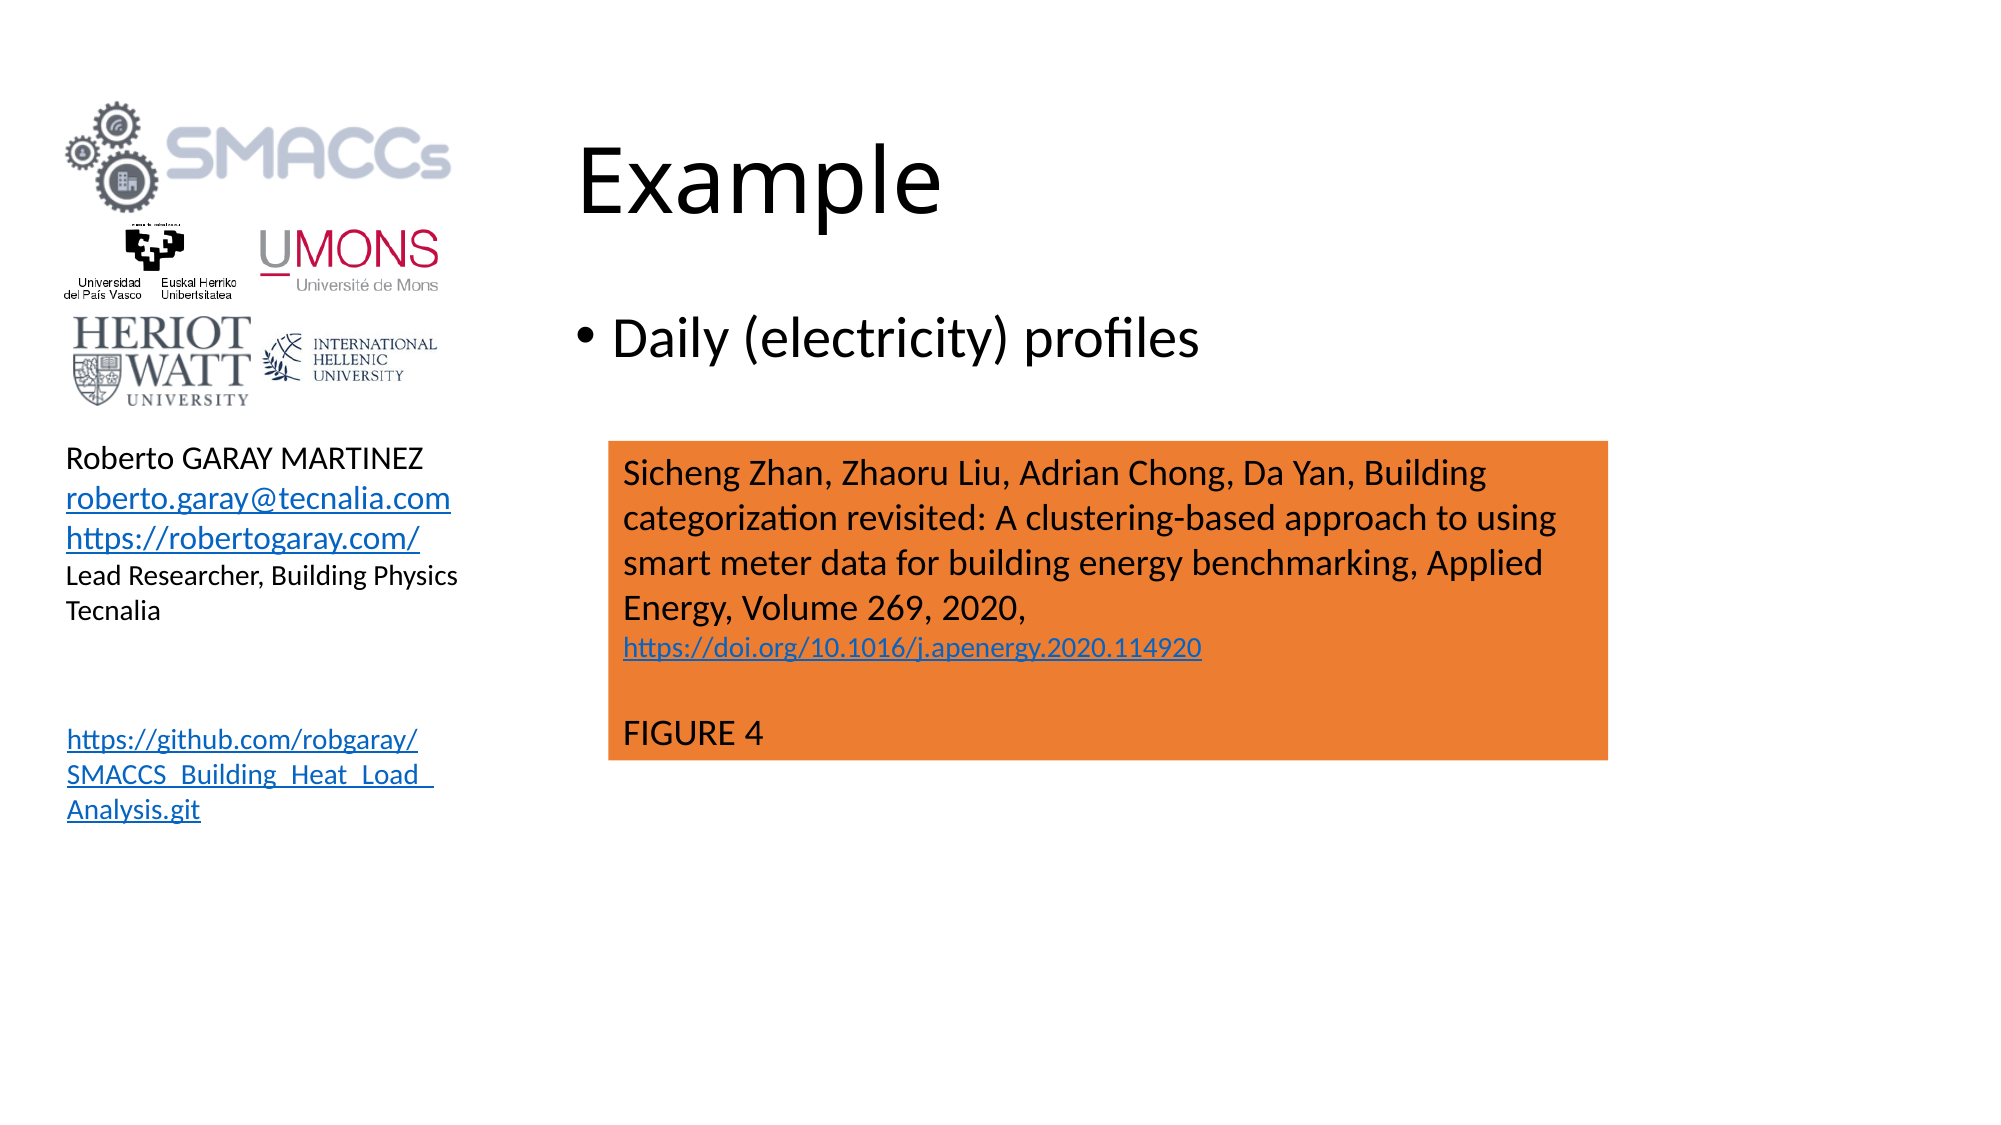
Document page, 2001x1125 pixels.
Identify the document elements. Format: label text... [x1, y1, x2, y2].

text_box Sicheng Zhan, Zhaoru Liu, Adrian Chong, Da Yan, Building categorization revisited: A clustering-based approach to using smart meter data for building energy benchmarking, Applied Energy, Volume 269, 2020, https://doi.org/10.1016/j.apenergy.2020.114920 FIGURE 4 [608, 440, 1609, 761]
title Example [560, 91, 1863, 278]
picture [260, 324, 438, 390]
picture [260, 229, 438, 291]
picture [62, 218, 240, 307]
picture [73, 316, 251, 406]
list Daily (electricity) profiles [560, 299, 1863, 1014]
